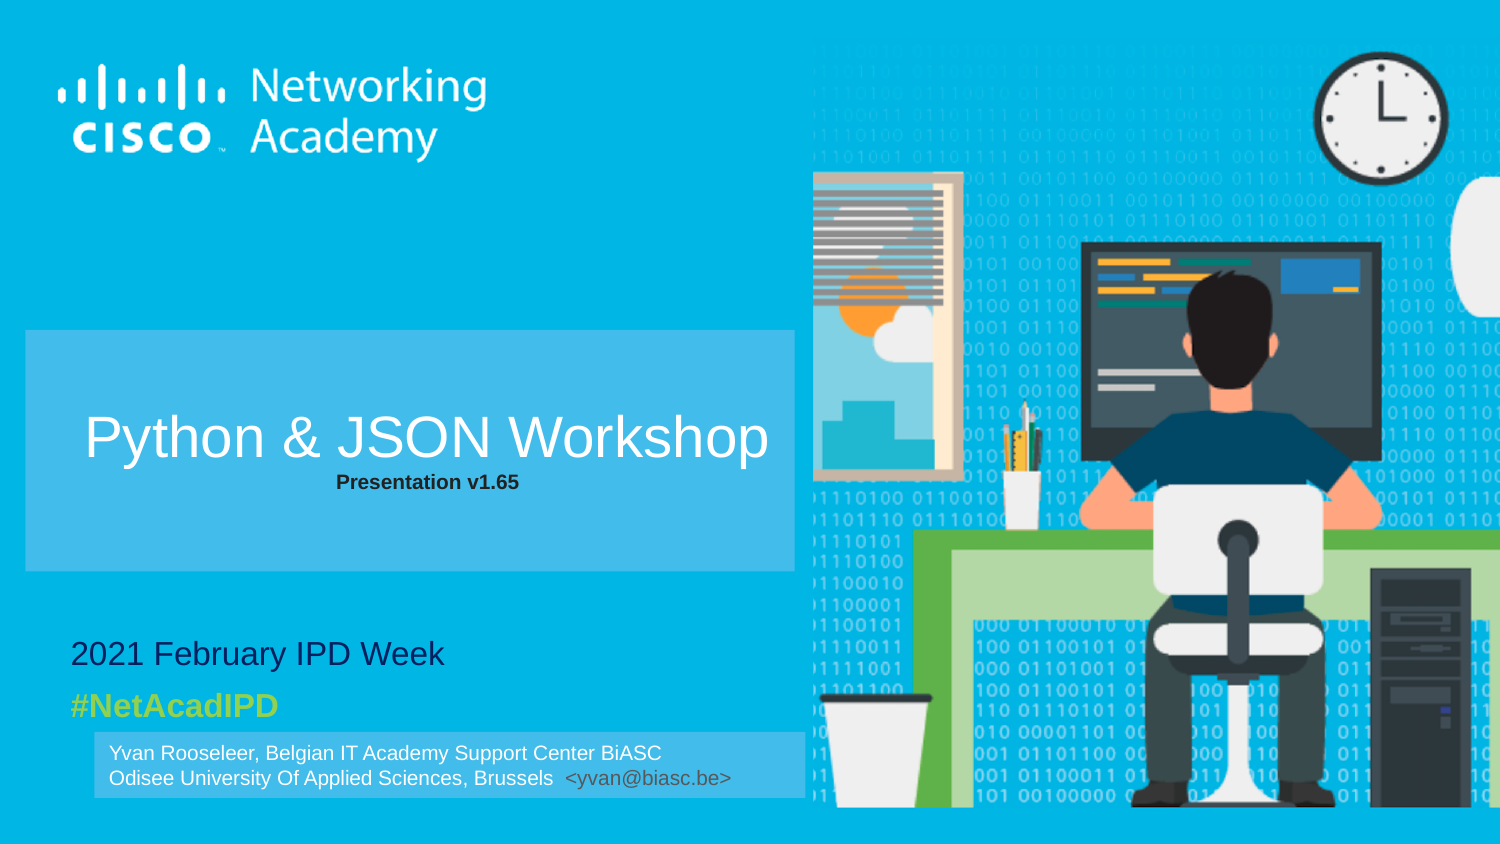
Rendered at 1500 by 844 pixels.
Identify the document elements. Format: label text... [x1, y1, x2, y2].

picture [927, 514, 931, 525]
picture [139, 88, 146, 103]
picture [846, 580, 853, 589]
picture [1002, 747, 1006, 759]
picture [1094, 704, 1102, 716]
picture [884, 640, 888, 652]
picture [1034, 748, 1038, 759]
picture [1057, 747, 1066, 760]
picture [1353, 662, 1357, 674]
picture [858, 514, 862, 525]
picture [834, 535, 838, 546]
picture [1032, 790, 1041, 800]
picture [882, 535, 888, 546]
picture [1339, 641, 1348, 653]
picture [1127, 726, 1134, 738]
picture [1460, 492, 1464, 503]
picture [416, 129, 437, 162]
picture [1002, 790, 1006, 801]
picture [1019, 706, 1029, 716]
picture [869, 662, 877, 673]
picture [1428, 492, 1432, 503]
picture [834, 619, 838, 630]
picture [1057, 684, 1066, 696]
picture [1070, 686, 1078, 696]
picture [325, 118, 347, 153]
picture [834, 577, 838, 588]
picture [1127, 642, 1134, 653]
picture [834, 641, 838, 652]
picture [881, 619, 890, 631]
picture [179, 64, 186, 109]
picture [1001, 642, 1009, 653]
picture [119, 79, 125, 103]
picture [987, 790, 997, 802]
picture [1460, 514, 1464, 525]
picture [834, 492, 838, 503]
picture [1109, 769, 1113, 781]
picture [1019, 686, 1029, 696]
picture [1034, 684, 1038, 696]
picture [1339, 684, 1348, 696]
picture [1082, 240, 1384, 462]
picture [857, 577, 865, 589]
picture [990, 473, 997, 482]
picture [1070, 640, 1078, 653]
picture [1388, 513, 1396, 523]
picture [871, 619, 875, 630]
text_box Yvan Rooseleer, Belgian IT Academy Support Center BiASC Odisee University Of Applied Sciences, Brussels <yvan@biasc.be> [93, 732, 800, 805]
picture [927, 492, 931, 504]
picture [283, 78, 303, 101]
picture [302, 128, 320, 153]
picture [1057, 640, 1066, 653]
picture [464, 78, 485, 111]
picture [1001, 662, 1009, 673]
picture [872, 579, 877, 589]
text_box #NetAcadIPD [55, 677, 331, 732]
picture [404, 67, 422, 101]
picture [1019, 790, 1029, 802]
picture [987, 747, 997, 760]
picture [834, 555, 838, 567]
picture [1353, 769, 1357, 781]
picture [846, 599, 853, 608]
picture [1034, 662, 1038, 674]
picture [280, 128, 298, 153]
picture [869, 577, 875, 587]
picture [1339, 662, 1348, 674]
picture [379, 128, 412, 152]
picture [1032, 726, 1041, 738]
picture [1071, 662, 1075, 674]
picture [869, 599, 877, 609]
picture [198, 79, 205, 103]
picture [387, 78, 399, 101]
picture [1019, 665, 1025, 675]
picture [1059, 514, 1063, 525]
picture [306, 72, 320, 101]
picture [857, 619, 865, 631]
picture [1019, 769, 1029, 782]
picture [123, 122, 142, 152]
picture [1034, 641, 1038, 652]
picture [1094, 662, 1102, 675]
picture [99, 64, 105, 109]
picture [1314, 53, 1448, 186]
picture [1071, 748, 1075, 759]
picture [834, 662, 838, 674]
picture [1401, 472, 1407, 482]
picture [1109, 704, 1113, 715]
picture [1001, 684, 1009, 696]
picture [78, 79, 86, 103]
picture [869, 642, 875, 653]
picture [1000, 704, 1009, 716]
picture [1428, 514, 1432, 525]
picture [990, 492, 997, 501]
picture [74, 122, 95, 152]
picture [1094, 790, 1102, 802]
picture [1339, 769, 1348, 782]
picture [1339, 726, 1348, 738]
picture [1449, 470, 1453, 480]
picture [1070, 791, 1078, 802]
picture [1107, 790, 1114, 802]
picture [251, 119, 277, 152]
picture [1094, 726, 1102, 738]
picture [1449, 450, 1453, 460]
picture [871, 514, 875, 525]
picture [1126, 662, 1134, 675]
picture [1019, 640, 1026, 653]
picture [1339, 790, 1348, 802]
picture [882, 492, 888, 501]
picture [439, 78, 458, 101]
picture [914, 492, 920, 501]
picture [106, 123, 113, 152]
picture [324, 78, 356, 101]
picture [427, 78, 431, 101]
picture [1339, 704, 1348, 716]
picture [1403, 492, 1407, 503]
picture [1126, 704, 1134, 716]
picture [871, 492, 875, 503]
picture [1070, 769, 1078, 782]
picture [1094, 747, 1102, 760]
picture [834, 514, 838, 525]
picture [150, 122, 172, 152]
picture [991, 450, 997, 459]
picture [1070, 706, 1078, 716]
picture [1057, 769, 1066, 782]
picture [1109, 641, 1113, 652]
picture [1109, 662, 1113, 674]
picture [1107, 747, 1115, 760]
picture [1109, 726, 1113, 737]
picture [1339, 748, 1348, 760]
picture [1353, 748, 1357, 759]
picture [846, 619, 853, 631]
picture [180, 122, 210, 152]
picture [1057, 790, 1066, 802]
picture [857, 599, 865, 611]
picture [1449, 177, 1500, 317]
picture [893, 577, 902, 589]
picture [1082, 662, 1090, 675]
picture [1353, 726, 1357, 737]
picture [1019, 747, 1029, 760]
picture [1126, 769, 1135, 782]
picture [856, 492, 865, 504]
picture [1071, 726, 1075, 737]
picture [1082, 769, 1090, 782]
picture [1126, 747, 1134, 760]
picture [1002, 769, 1006, 781]
picture [814, 172, 969, 482]
list Python & JSON Workshop Presentation v1.65 [55, 326, 800, 567]
picture [1484, 492, 1488, 503]
picture [1403, 407, 1407, 418]
picture [58, 88, 65, 103]
picture [1000, 726, 1009, 738]
picture [1059, 450, 1063, 461]
picture [159, 79, 166, 103]
picture [987, 662, 997, 675]
picture [987, 769, 997, 782]
picture [359, 78, 382, 101]
picture [881, 599, 890, 611]
picture [820, 401, 1500, 807]
picture [1045, 726, 1052, 738]
picture [1034, 704, 1038, 716]
picture [834, 599, 838, 610]
picture [1034, 769, 1038, 781]
picture [1082, 790, 1090, 802]
picture [1109, 684, 1113, 695]
picture [881, 662, 890, 675]
picture [218, 88, 225, 103]
picture [987, 684, 997, 696]
picture [353, 128, 373, 153]
text_box 2021 February IPD Week [55, 627, 724, 677]
picture [1057, 726, 1066, 738]
picture [1094, 684, 1102, 696]
picture [1019, 726, 1029, 738]
picture [1126, 684, 1134, 696]
picture [856, 641, 865, 653]
picture [1057, 662, 1066, 675]
picture [253, 68, 277, 101]
